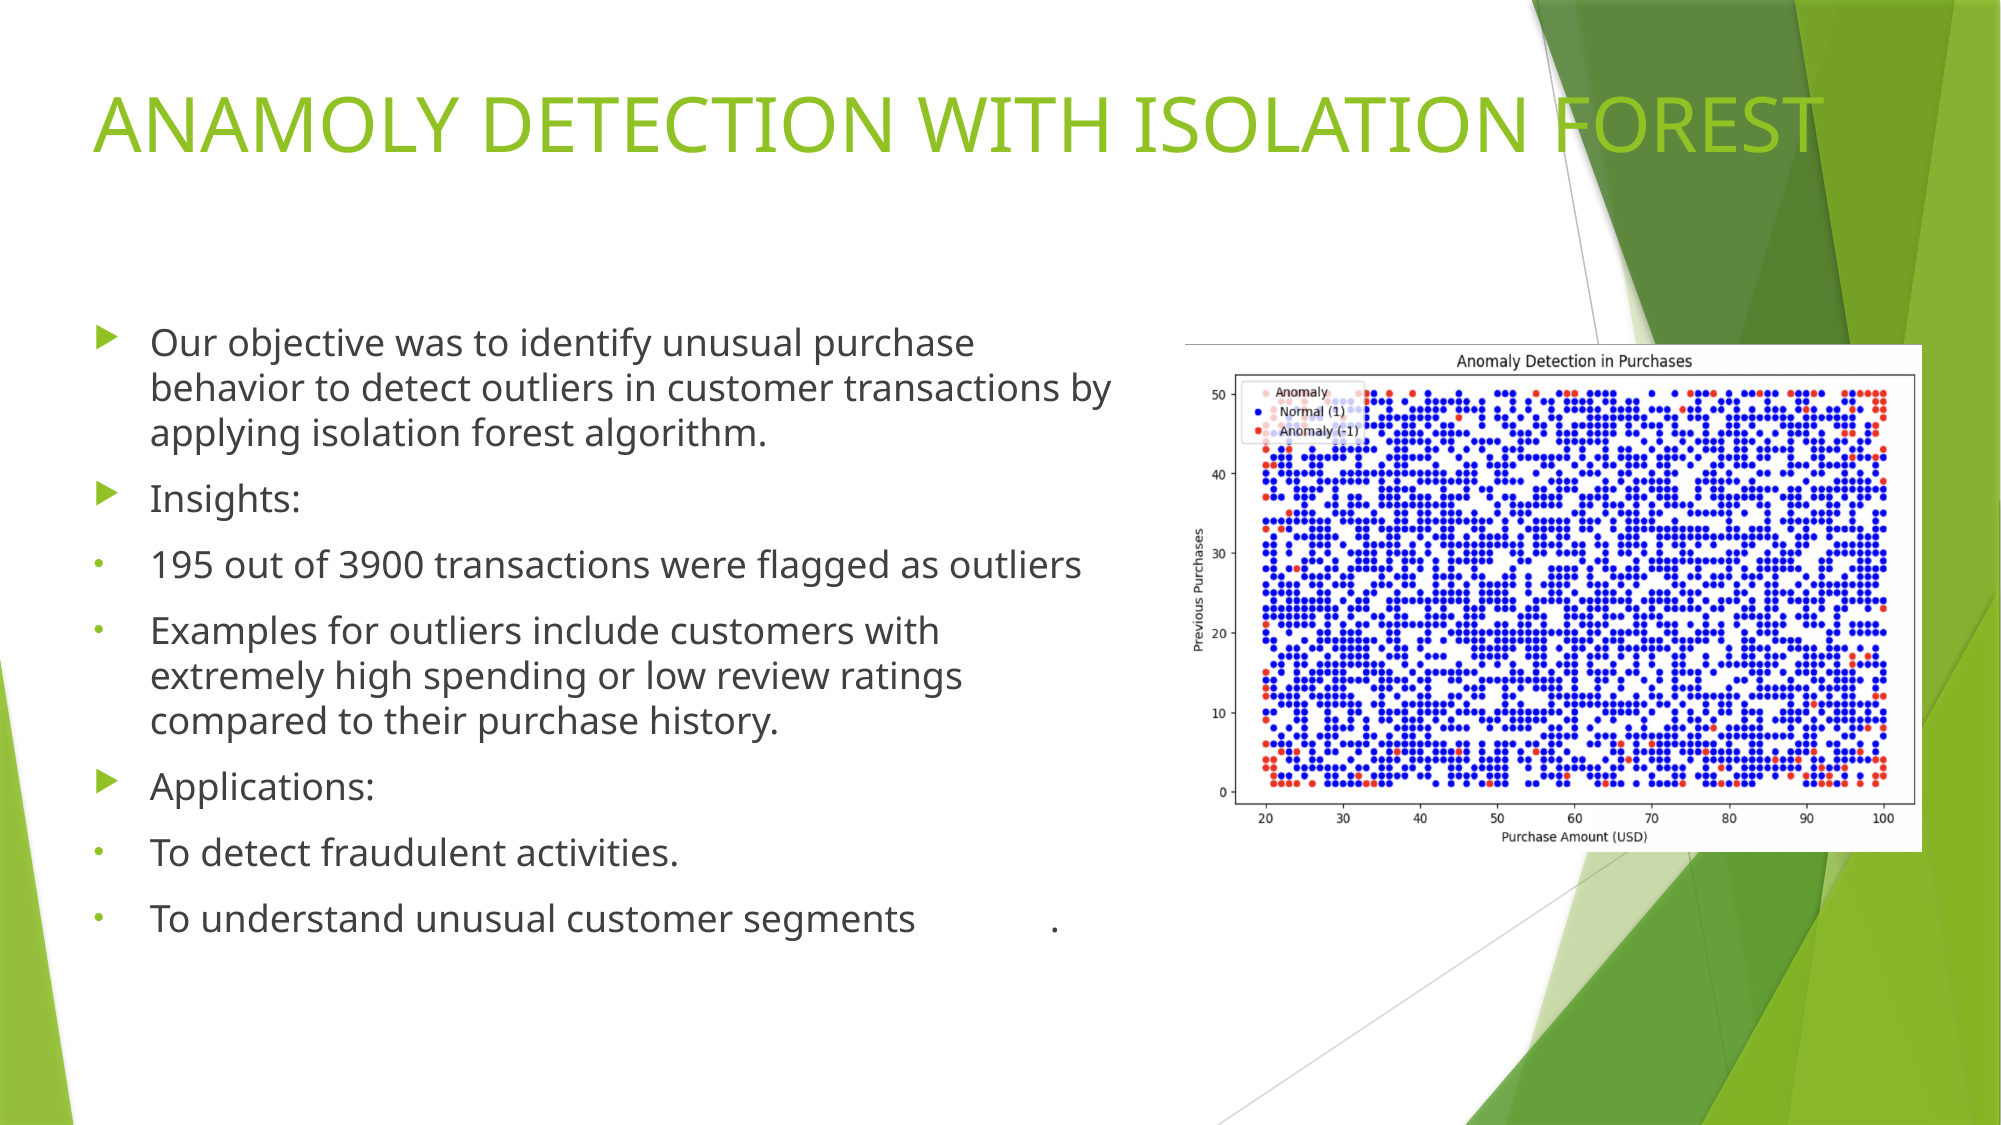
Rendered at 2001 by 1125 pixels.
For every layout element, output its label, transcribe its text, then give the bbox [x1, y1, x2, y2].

list Our objective was to identify unusual purchase behavior to detect outliers in customer transactions by applying isolation forest algorithm. Insights: 195 out of 3900 transactions were flagged as outliers Examples for outliers include customers with extremely high spending or low review ratings compared to their purchase history. Applications: To detect fraudulent activities. To understand unusual customer segments . [78, 311, 1136, 989]
title ANAMOLY DETECTION WITH ISOLATION FOREST [78, 68, 1872, 266]
picture [1184, 343, 1922, 852]
